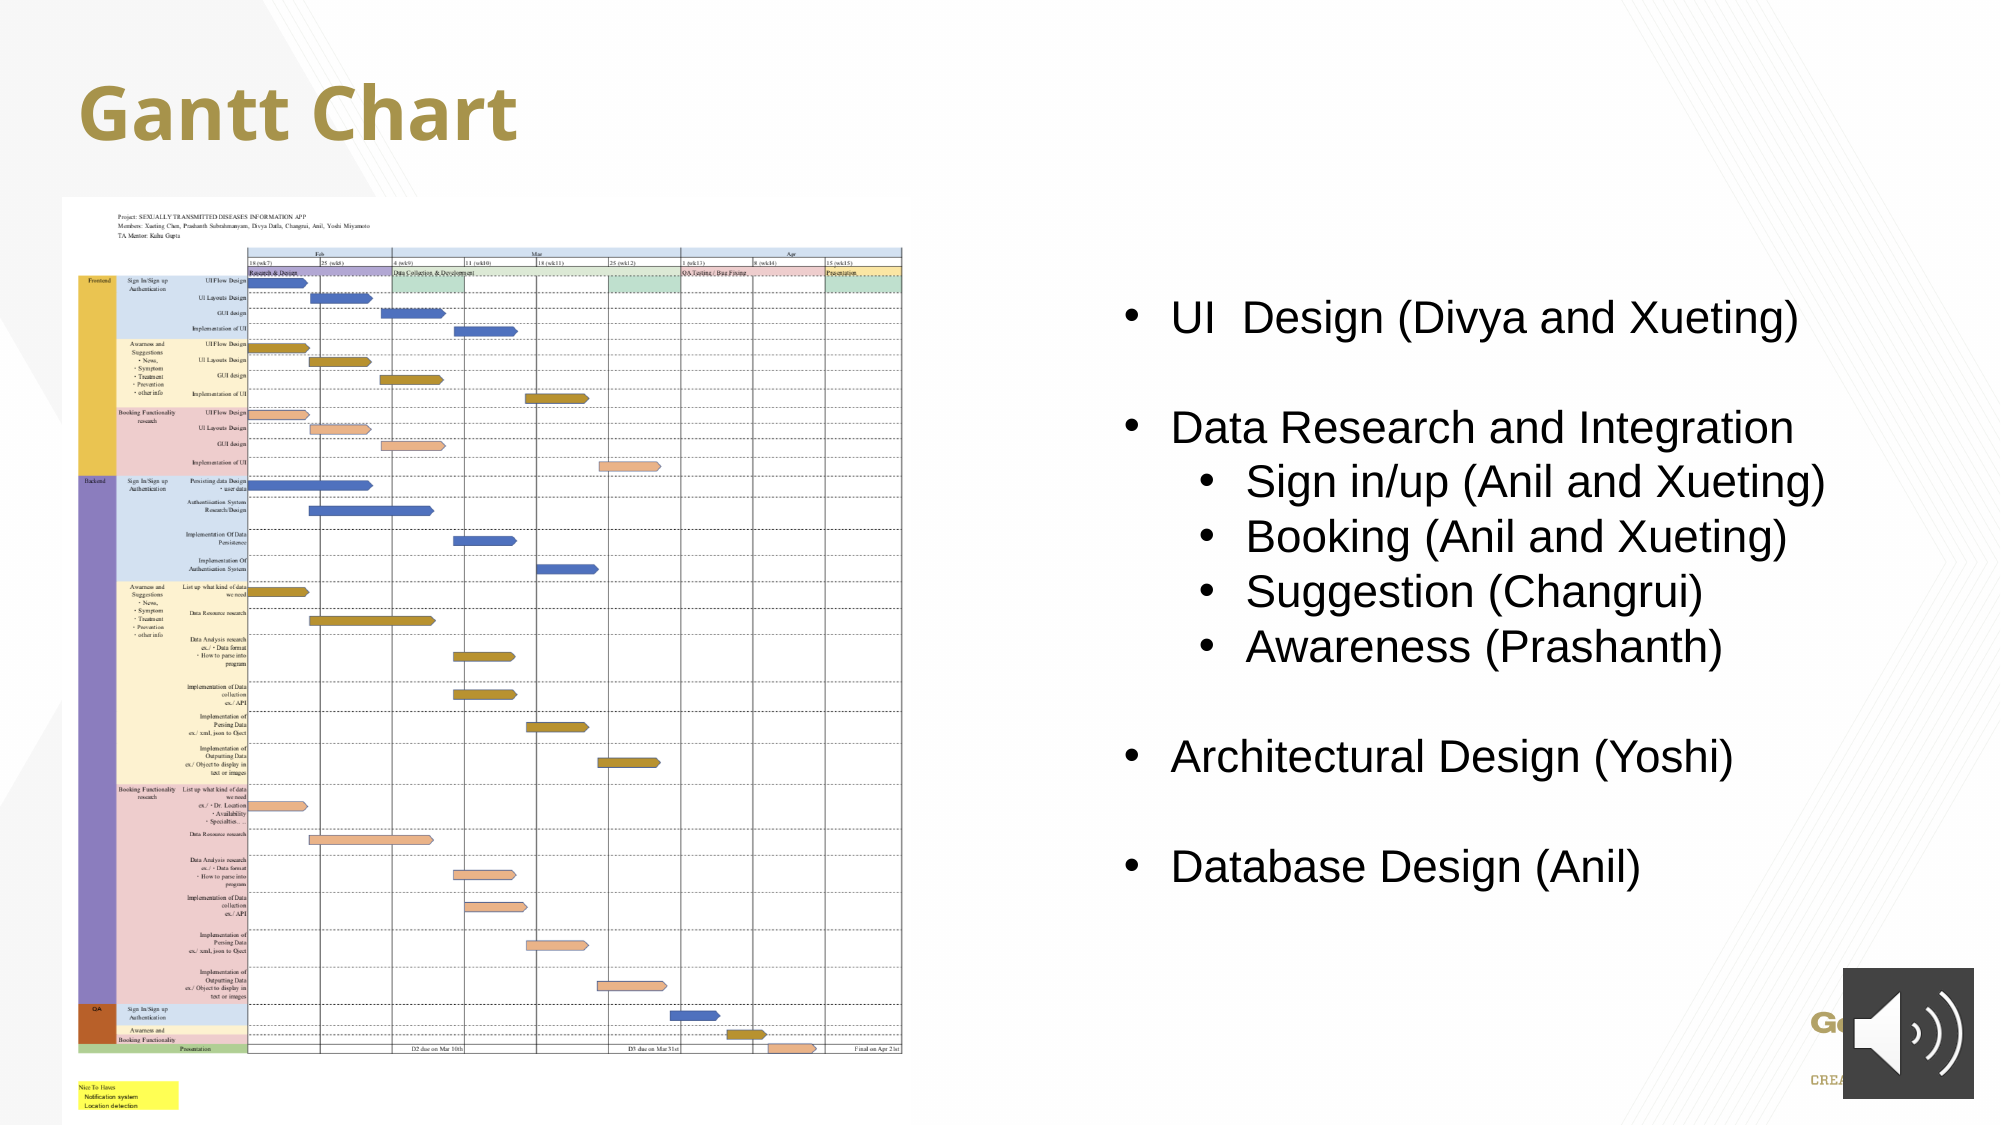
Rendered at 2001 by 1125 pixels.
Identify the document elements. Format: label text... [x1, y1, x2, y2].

text_box UI Design (Divya and Xueting) Data Research and Integration Sign in/up (Anil and Xueting) Booking (Anil and Xueting) Suggestion (Changrui) Awareness (Prashanth) Architectural Design (Yoshi) Database Design (Anil) [1109, 234, 1890, 1080]
picture [0, 0, 2001, 1125]
title Gantt Chart [62, 32, 1000, 200]
